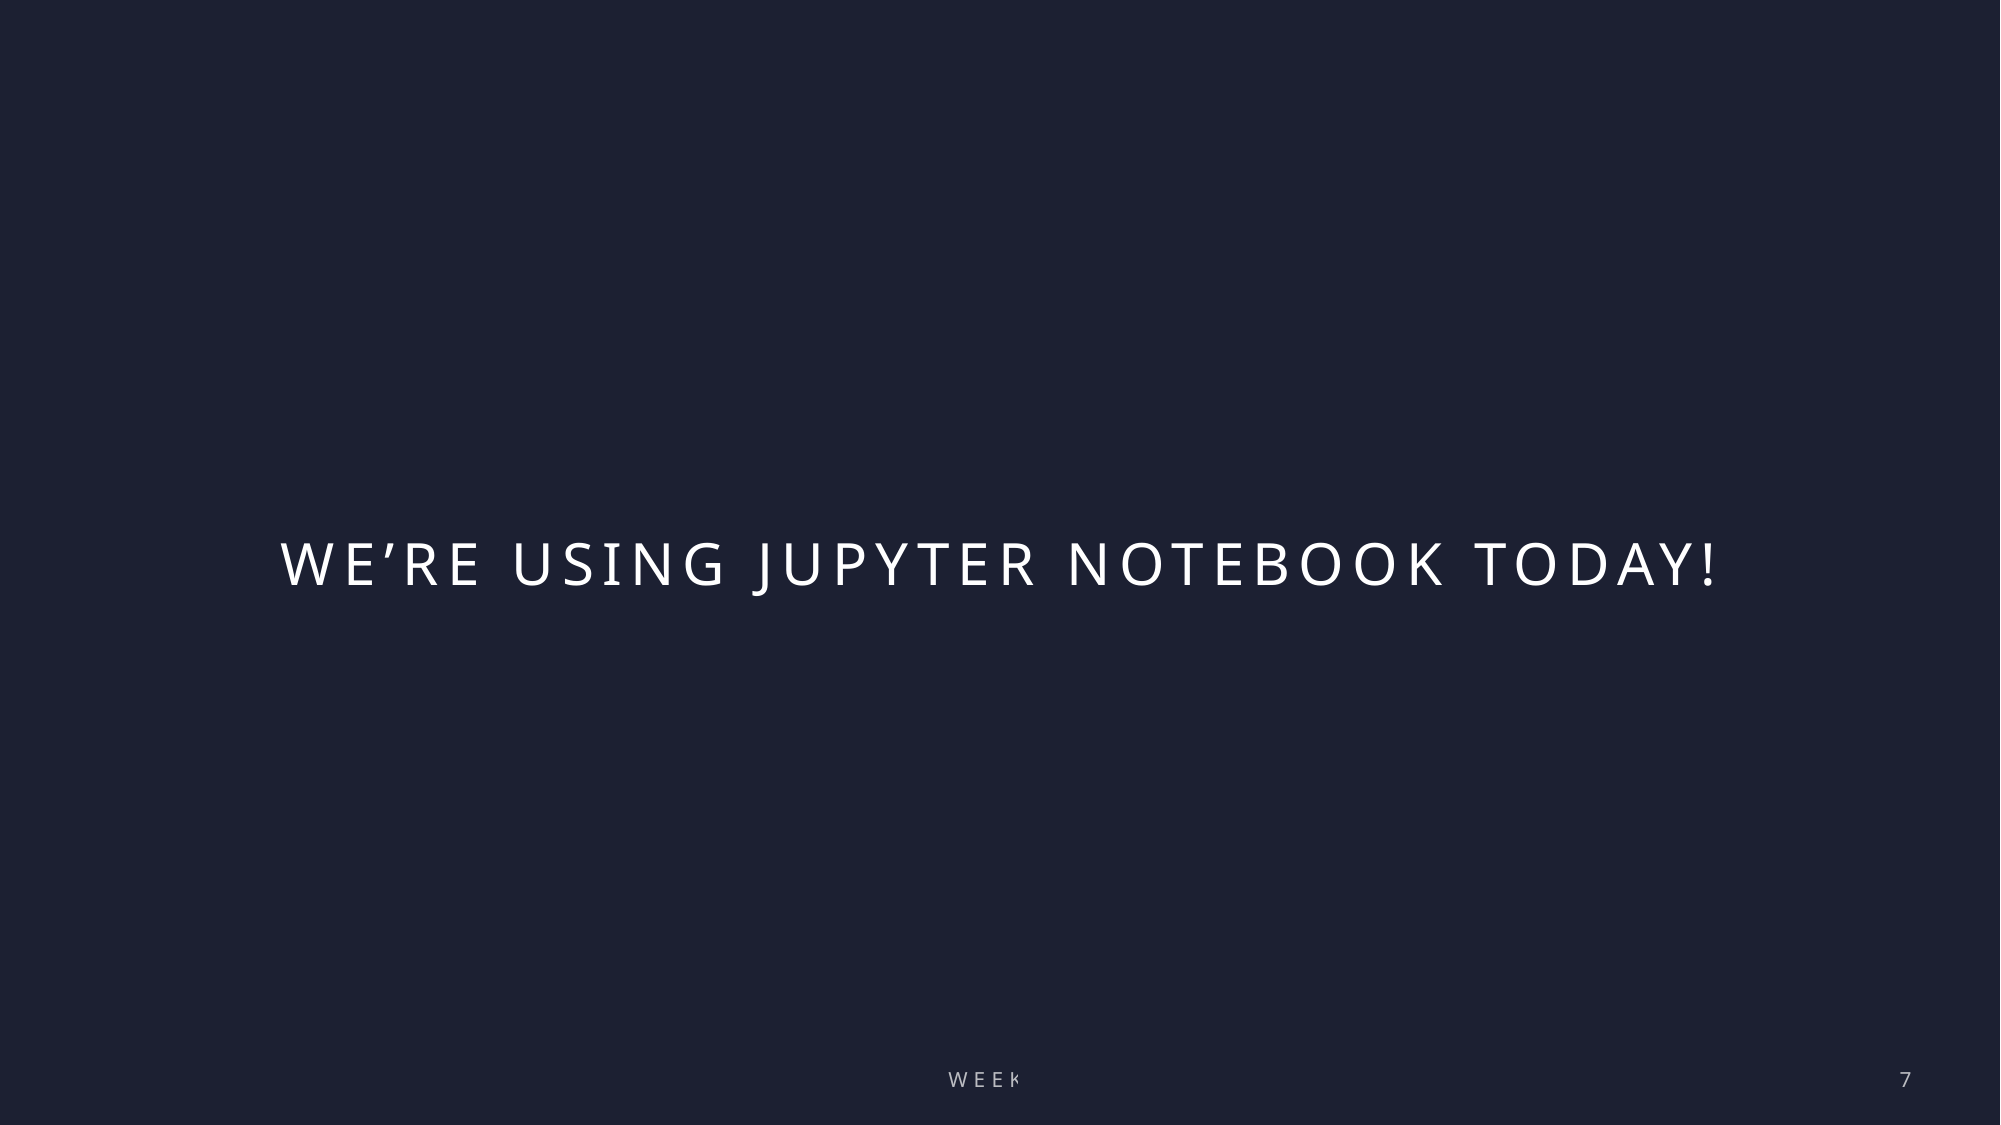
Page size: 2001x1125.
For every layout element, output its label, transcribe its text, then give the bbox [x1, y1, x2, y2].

footer Week 1 [542, 1050, 1458, 1111]
title We’re using Jupyter notebook today! [177, 177, 1822, 947]
slide_number 7 [1549, 1050, 1912, 1111]
